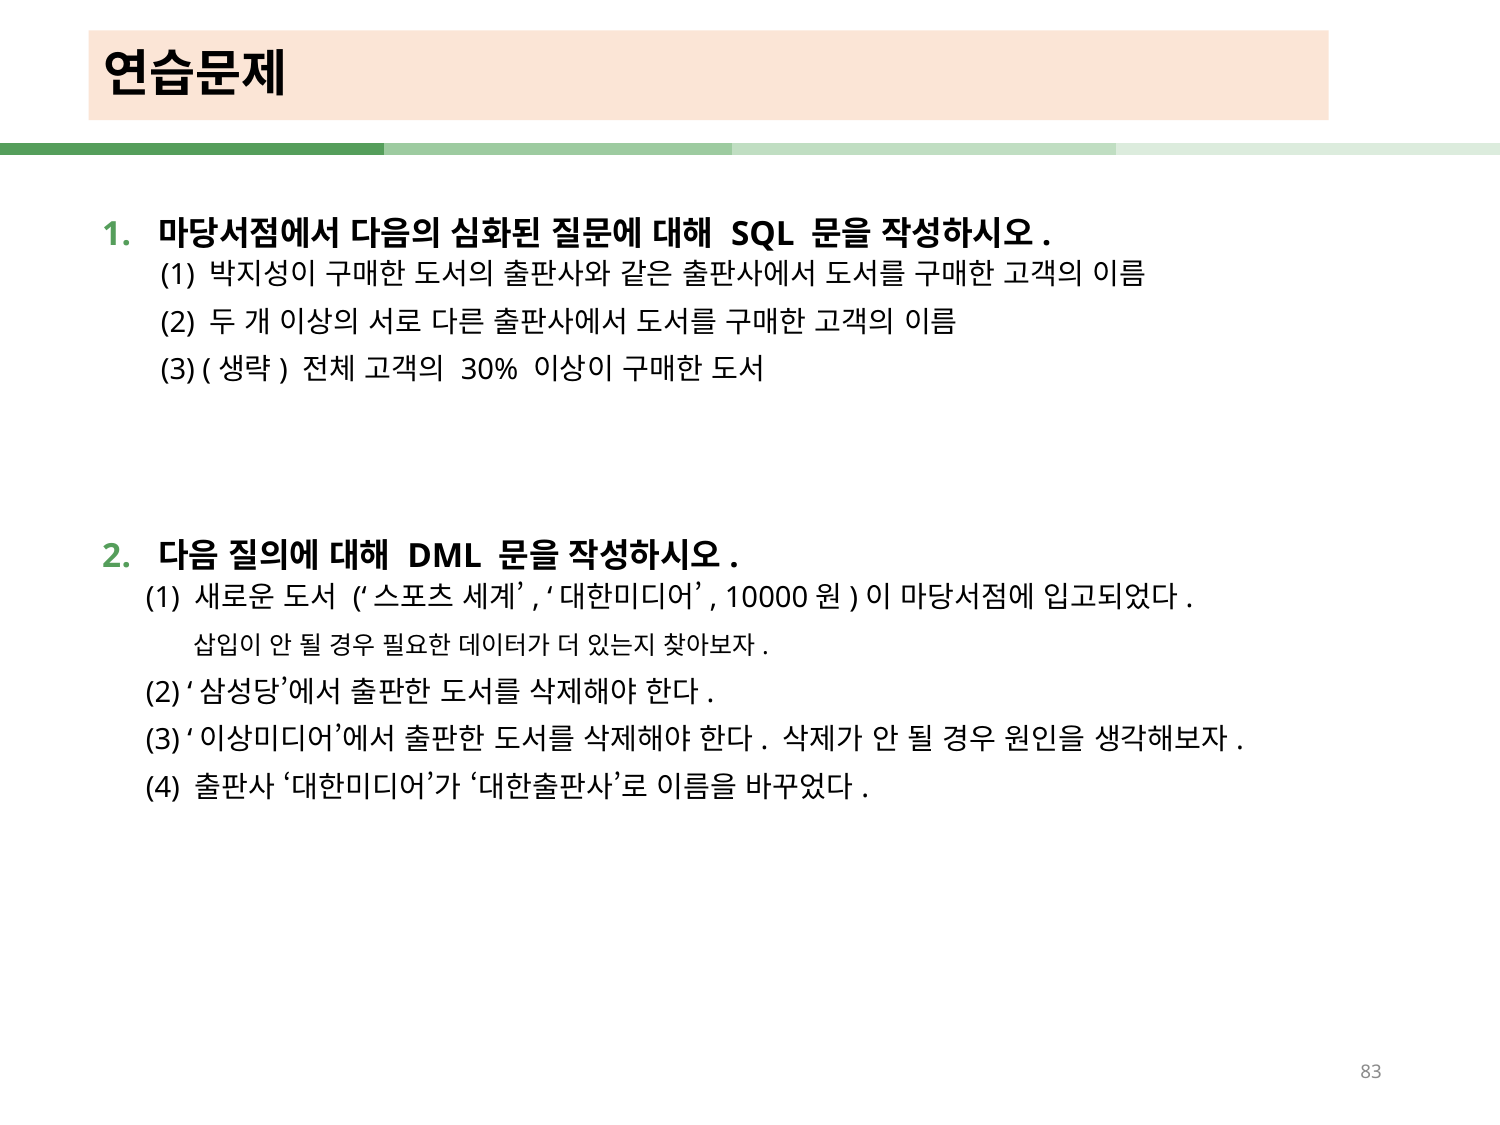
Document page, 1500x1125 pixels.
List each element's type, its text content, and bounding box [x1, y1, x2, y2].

title 연습문제 [88, 30, 1329, 121]
list 마당서점에서 다음의 심화된 질문에 대해 SQL 문을 작성하시오. (1) 박지성이 구매한 도서의 출판사와 같은 출판사에서 도서를 구매한 고객의 이름 (2) 두 개 이상의 서로 다른 출판사에서 도서를 구매한 고객의 이름 (3) (생략) 전체 고객의 30% 이상이 구매한 도서 다음 질의에 대해 DML 문을 작성하시오. (1) 새로운 도서 (‘스포츠 세계’, ‘대한미디어’, 10000원)이 마당서점에 입고되었다. 삽입이 안 될 경우 필요한 데이터가 더 있는지 찾아보자. (2) ‘삼성당’에서 출판한 도서를 삭제해야 한다. (3) ‘이상미디어’에서 출판한 도서를 삭제해야 한다. 삭제가 안 될 경우 원인을 생각해보자. (4) 출판사 ‘대한미디어’가 ‘대한출판사’로 이름을 바꾸었다. [86, 184, 1434, 1071]
slide_number 83 [1059, 1042, 1397, 1103]
